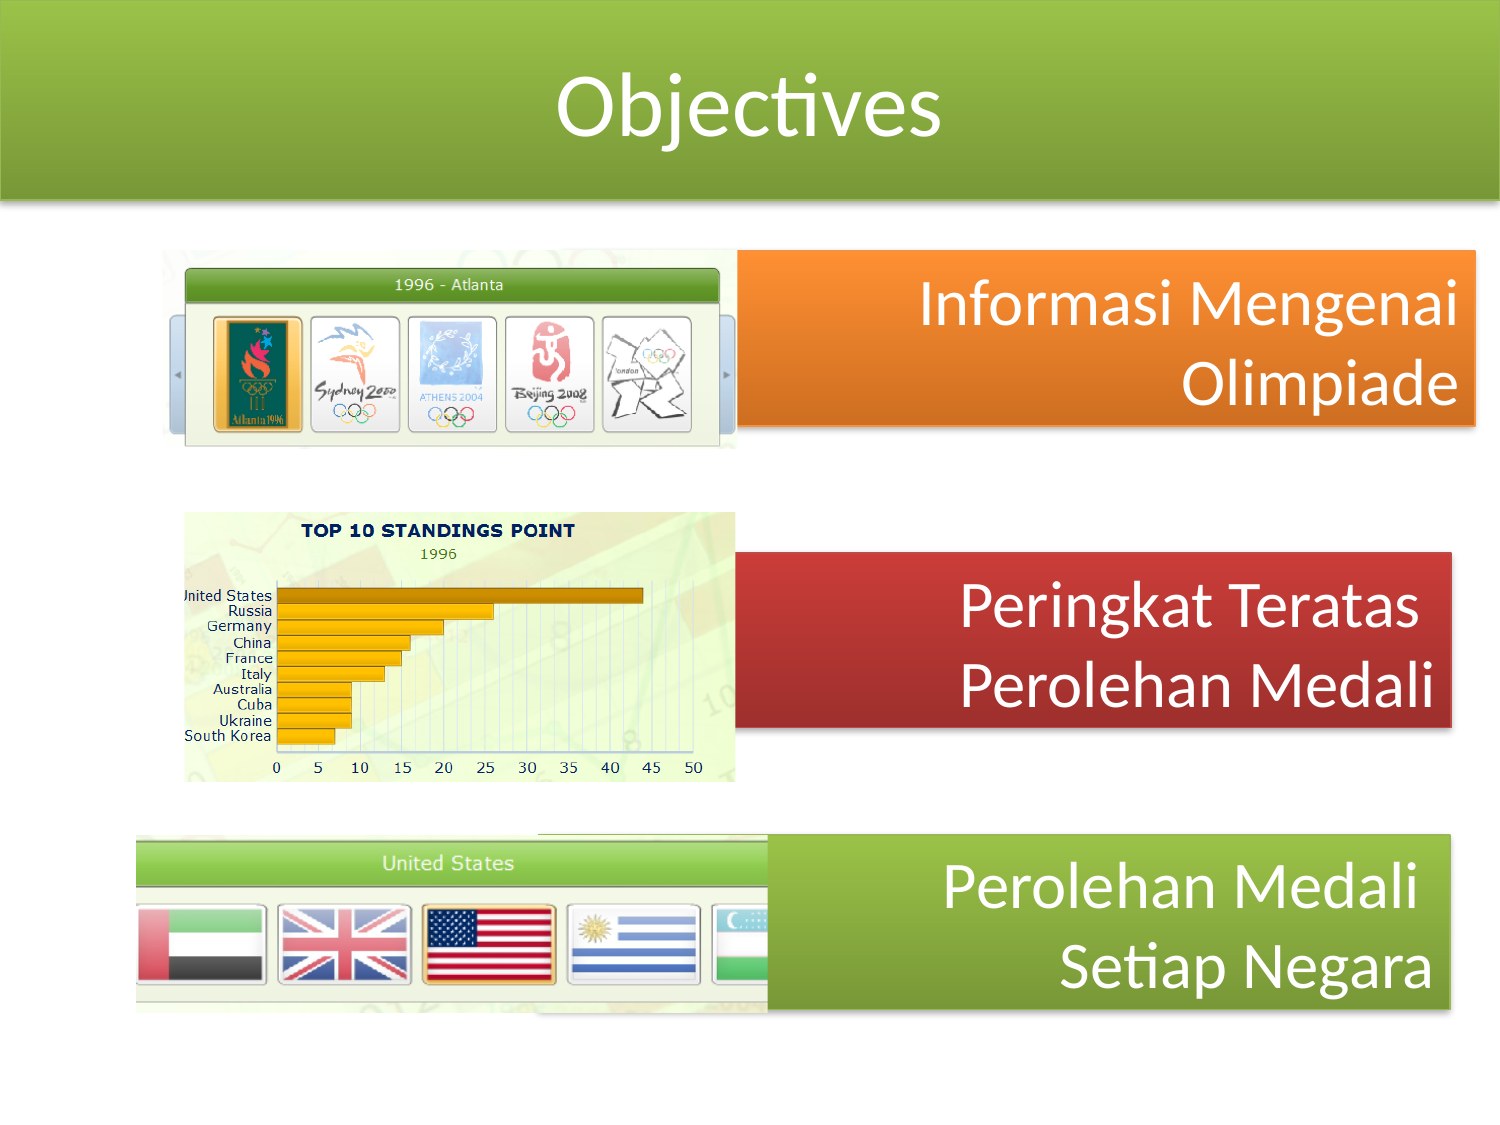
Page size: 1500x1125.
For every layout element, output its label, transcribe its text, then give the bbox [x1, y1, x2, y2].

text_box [162, 249, 1476, 449]
title Objectives [0, 0, 1500, 201]
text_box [184, 512, 1452, 782]
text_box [135, 833, 1451, 1013]
